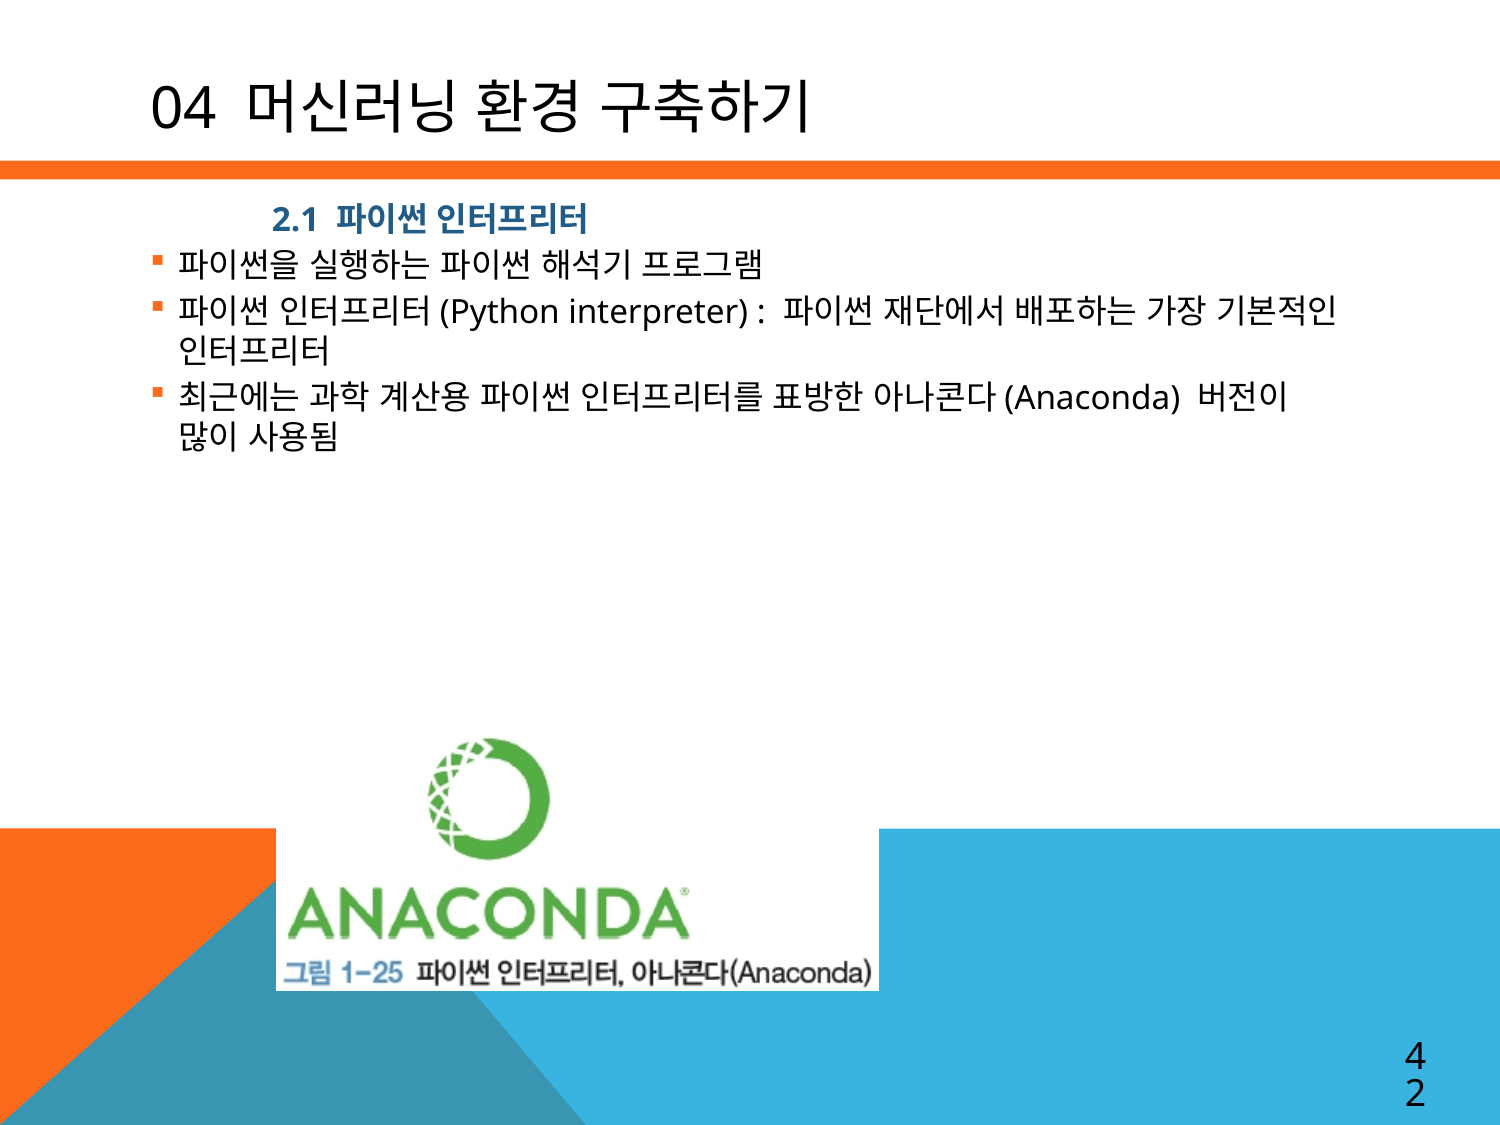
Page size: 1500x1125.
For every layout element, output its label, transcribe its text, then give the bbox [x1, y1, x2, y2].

title 04 머신러닝 환경 구축하기 [135, 60, 1369, 150]
slide_number 42 [1378, 1012, 1461, 1095]
list 2.1 파이썬 인터프리터 파이썬을 실행하는 파이썬 해석기 프로그램 파이썬 인터프리터(Python interpreter) : 파이썬 재단에서 배포하는 가장 기본적인 인터프리터 최근에는 과학 계산용 파이썬 인터프리터를 표방한 아나콘다(Anaconda) 버전이 많이 사용됨 [135, 180, 1369, 768]
picture [276, 730, 879, 991]
